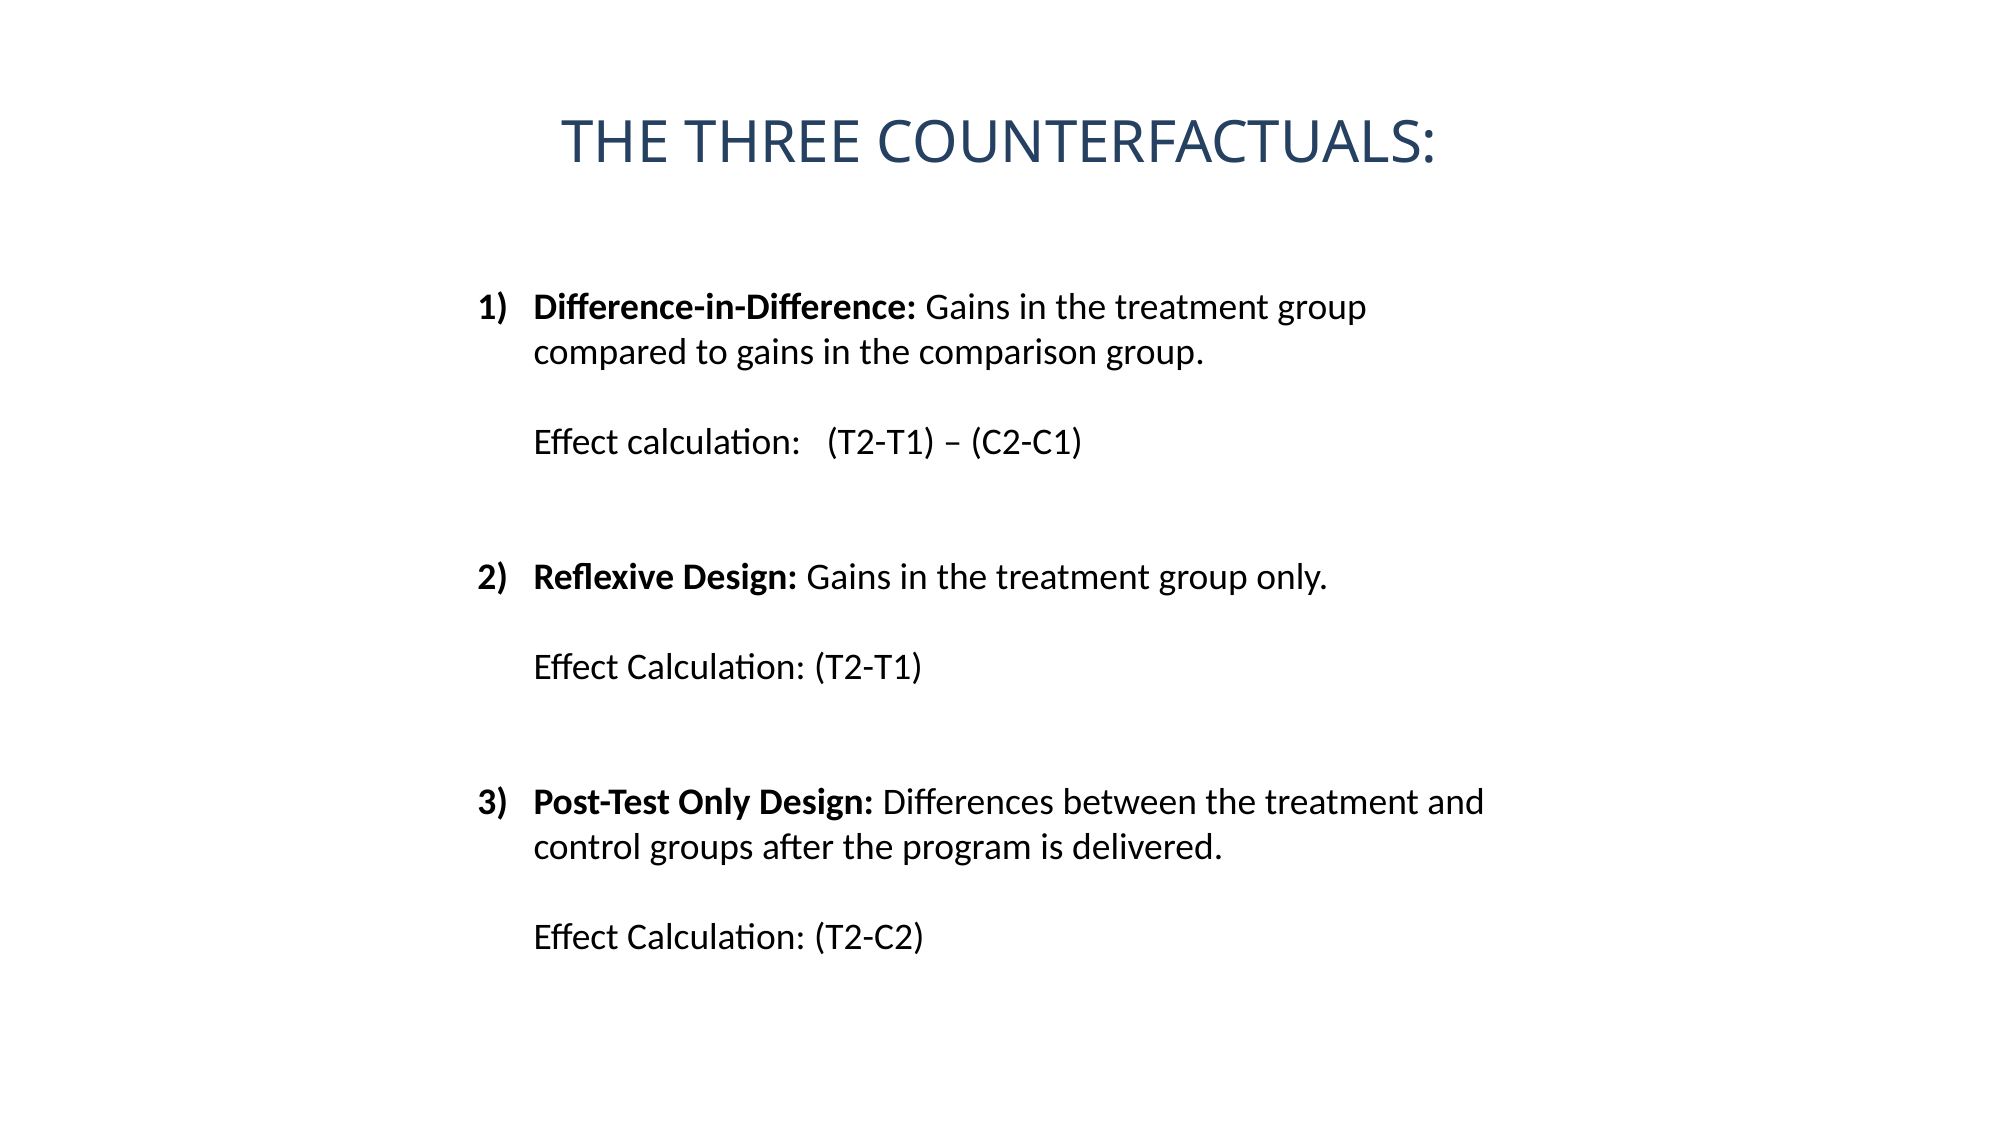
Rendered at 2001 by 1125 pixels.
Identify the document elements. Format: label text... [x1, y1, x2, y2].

text_box Difference-in-Difference: Gains in the treatment group compared to gains in the comparison group. Effect calculation: (T2-T1) – (C2-C1) Reflexive Design: Gains in the treatment group only. Effect Calculation: (T2-T1) Post-Test Only Design: Differences between the treatment and control groups after the program is delivered. Effect Calculation: (T2-C2) [462, 274, 1538, 965]
title The Three Counterfactuals: [99, 45, 1900, 233]
